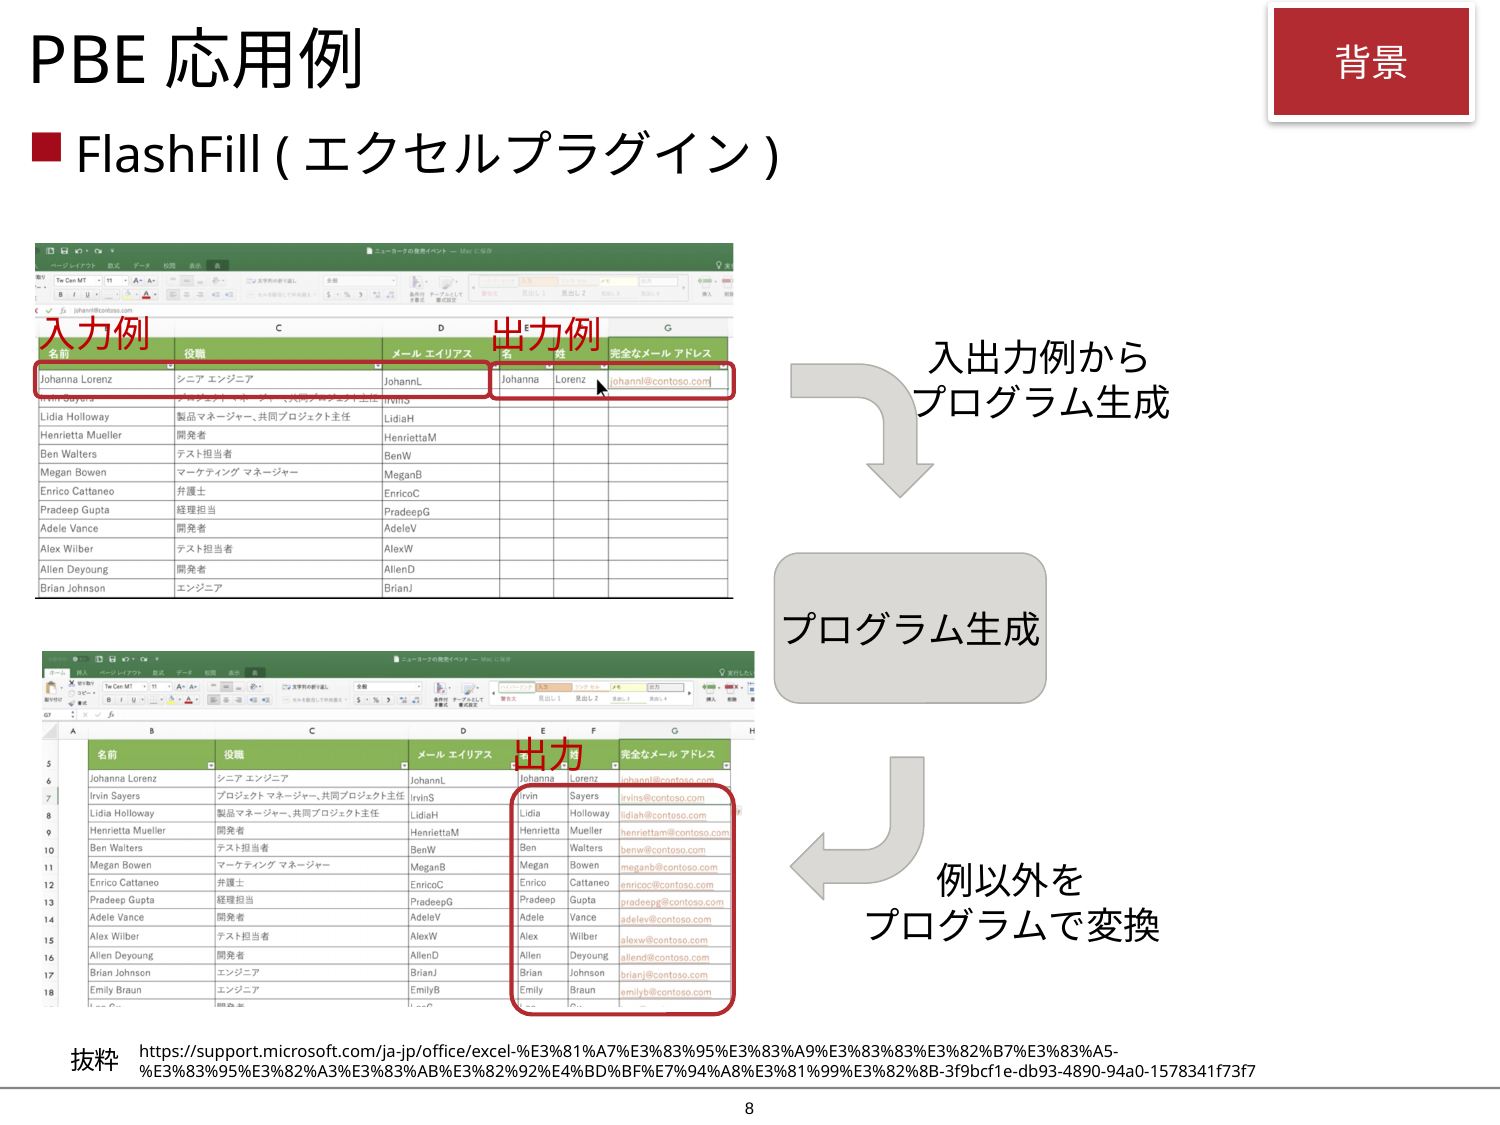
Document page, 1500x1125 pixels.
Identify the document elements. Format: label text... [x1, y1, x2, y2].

picture [42, 651, 756, 1007]
text_box 例以外を プログラムで変換 [847, 849, 1176, 955]
text_box プログラム生成 [774, 553, 1047, 704]
text_box [791, 364, 934, 498]
text_box 抜粋 [55, 1037, 136, 1083]
text_box 背景 [1268, 2, 1475, 122]
title PBE応用例 [27, 0, 1271, 114]
text_box 入力例 [24, 302, 29, 362]
slide_number 7 [705, 1091, 794, 1125]
text_box https://support.microsoft.com/ja-jp/office/excel-%E3%81%A7%E3%83%95%E3%83%A9%E3%83%83%E3%82%B7%E3%83%A5-%E3%83%95%E3%82%A3%E3%83%AB%E3%82%92%E4%BD%BF%E7%94%A8%E3%81%99%E3%82%8B-3f9bcf1e-db93-4890-94a0-1578341f73f7 [124, 1033, 1425, 1088]
picture [34, 243, 734, 599]
text_box 入出力例から プログラム生成 [894, 326, 1186, 432]
text_box [790, 833, 847, 900]
text_box [871, 757, 924, 849]
list FlashFill (エクセルプラグイン) [27, 126, 1470, 226]
